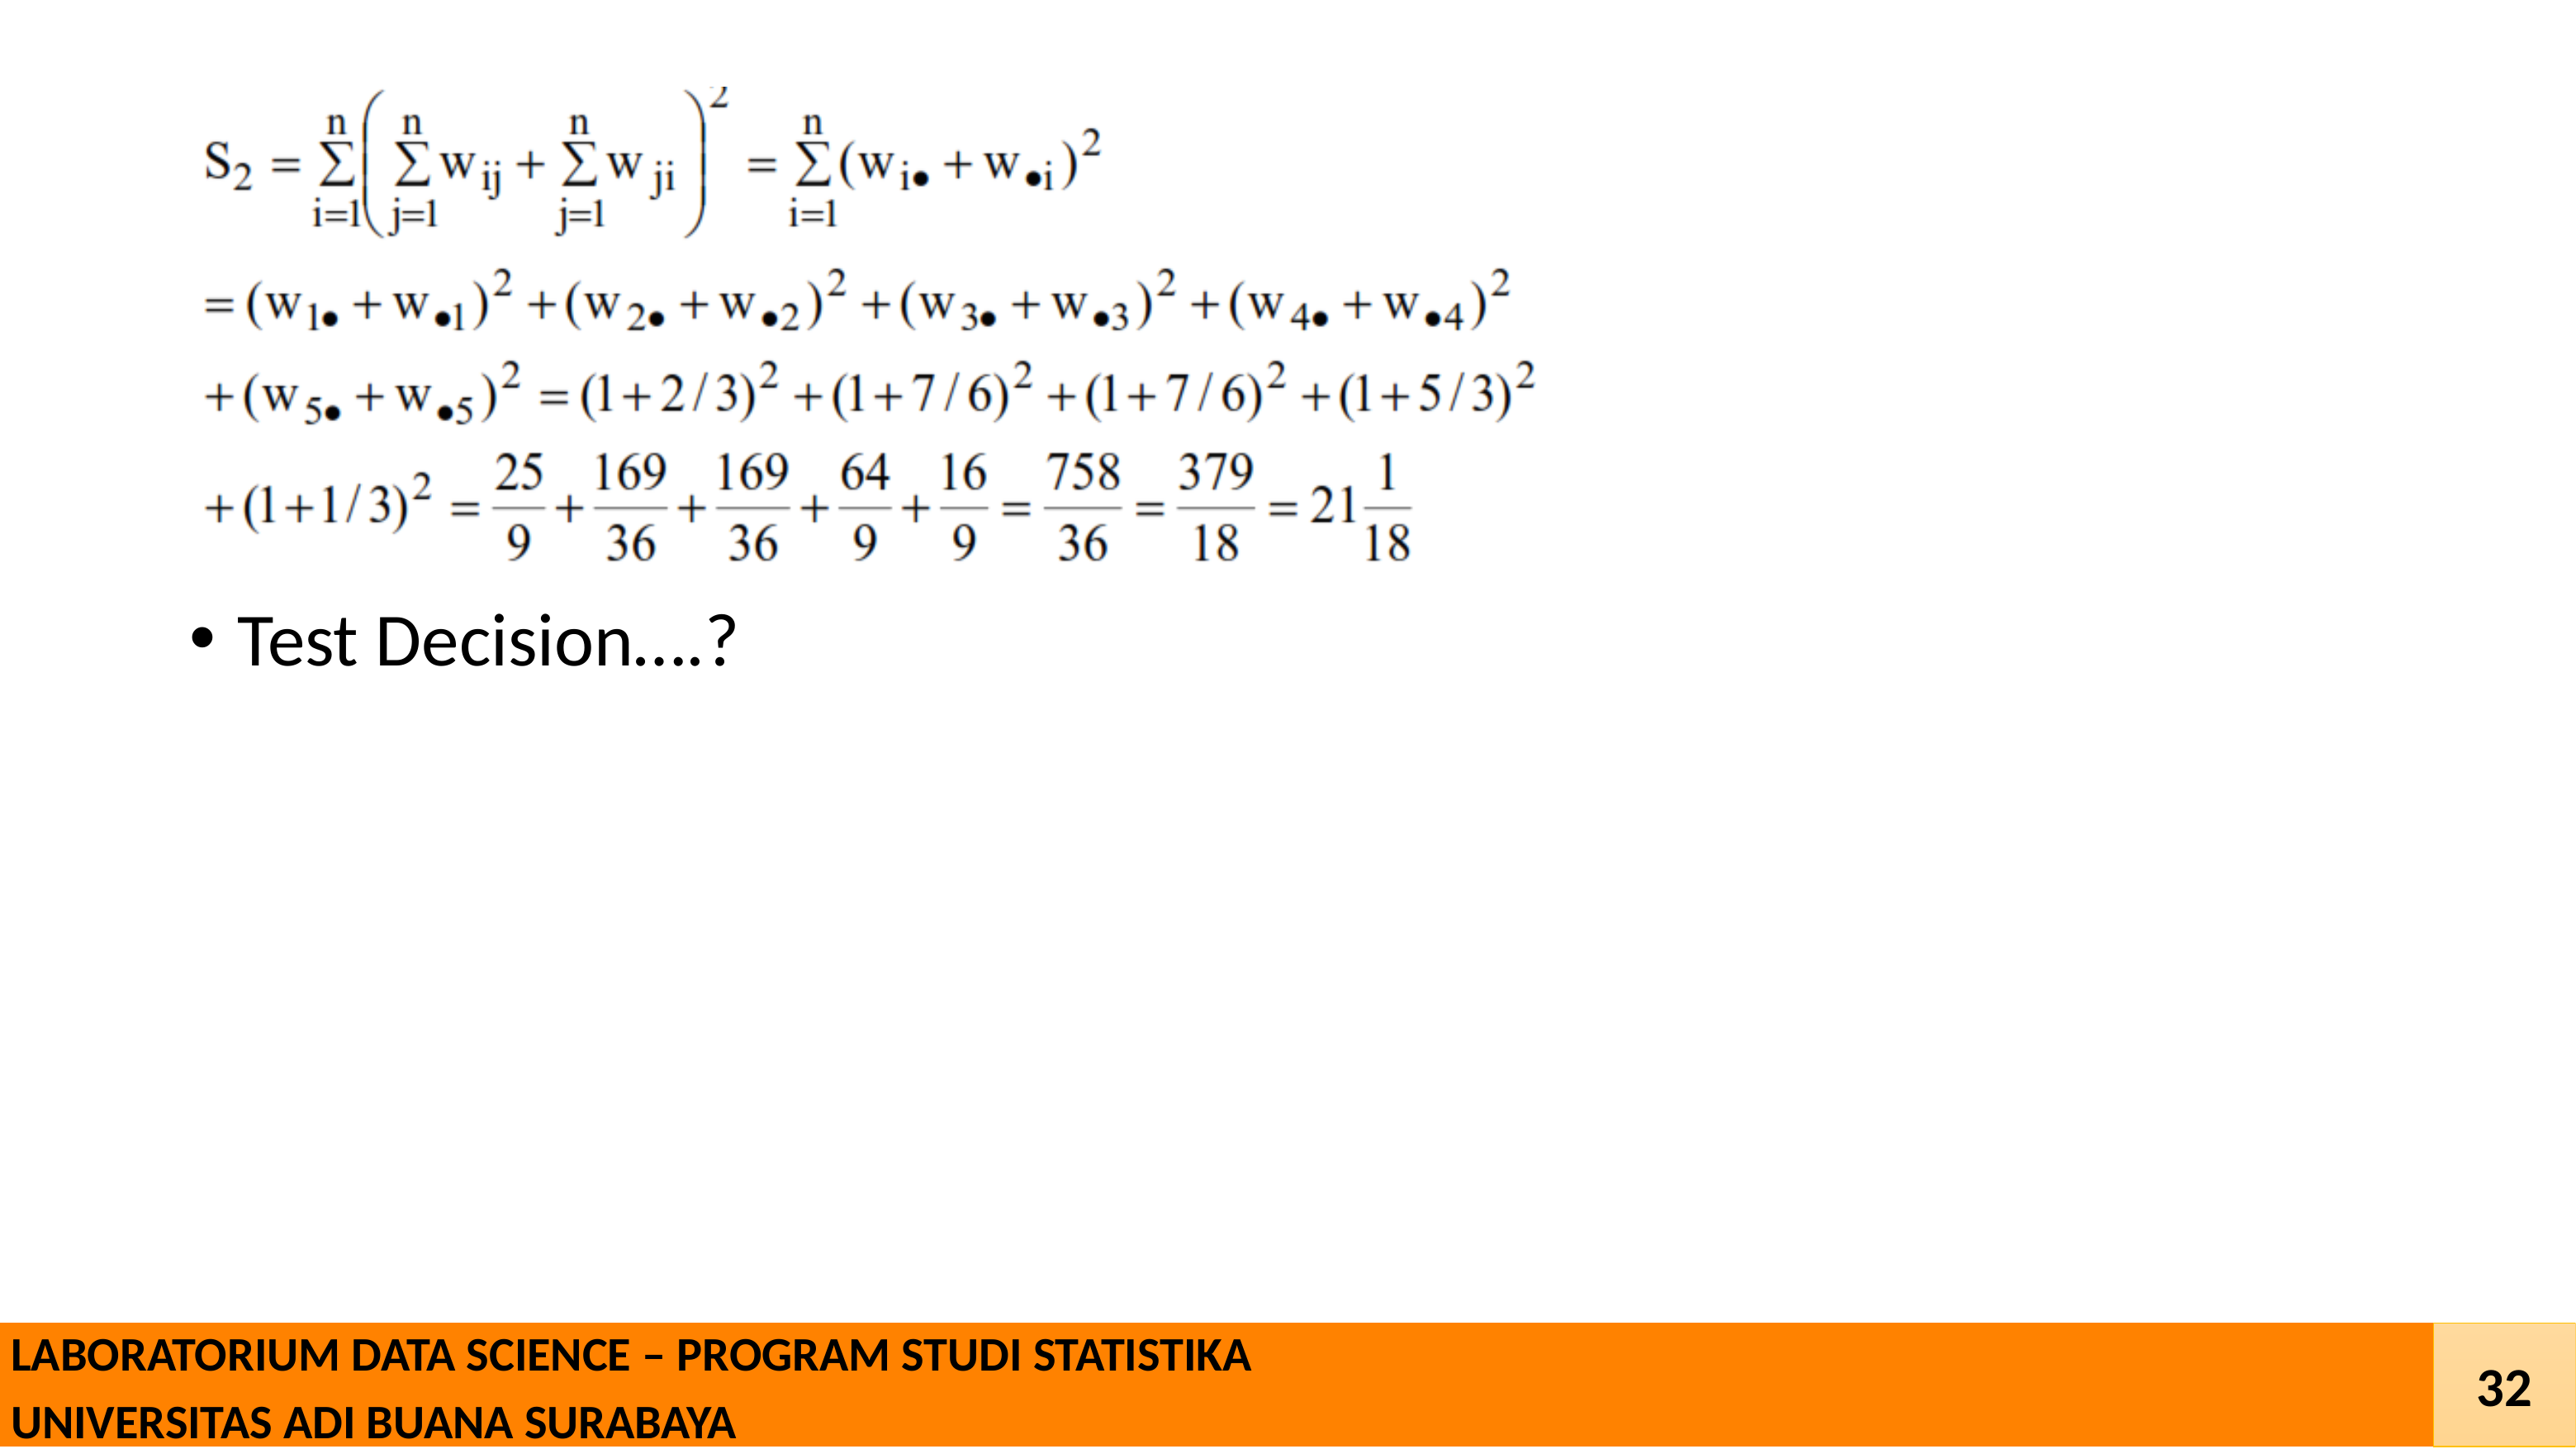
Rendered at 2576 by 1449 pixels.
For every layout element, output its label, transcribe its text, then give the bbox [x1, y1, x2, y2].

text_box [0, 1323, 2576, 1447]
text_box ANALISIS EKSPLORASI DATA SPASIAL [17, 83, 1236, 177]
picture [190, 87, 1567, 598]
list Test Decision….? [177, 594, 1272, 1305]
